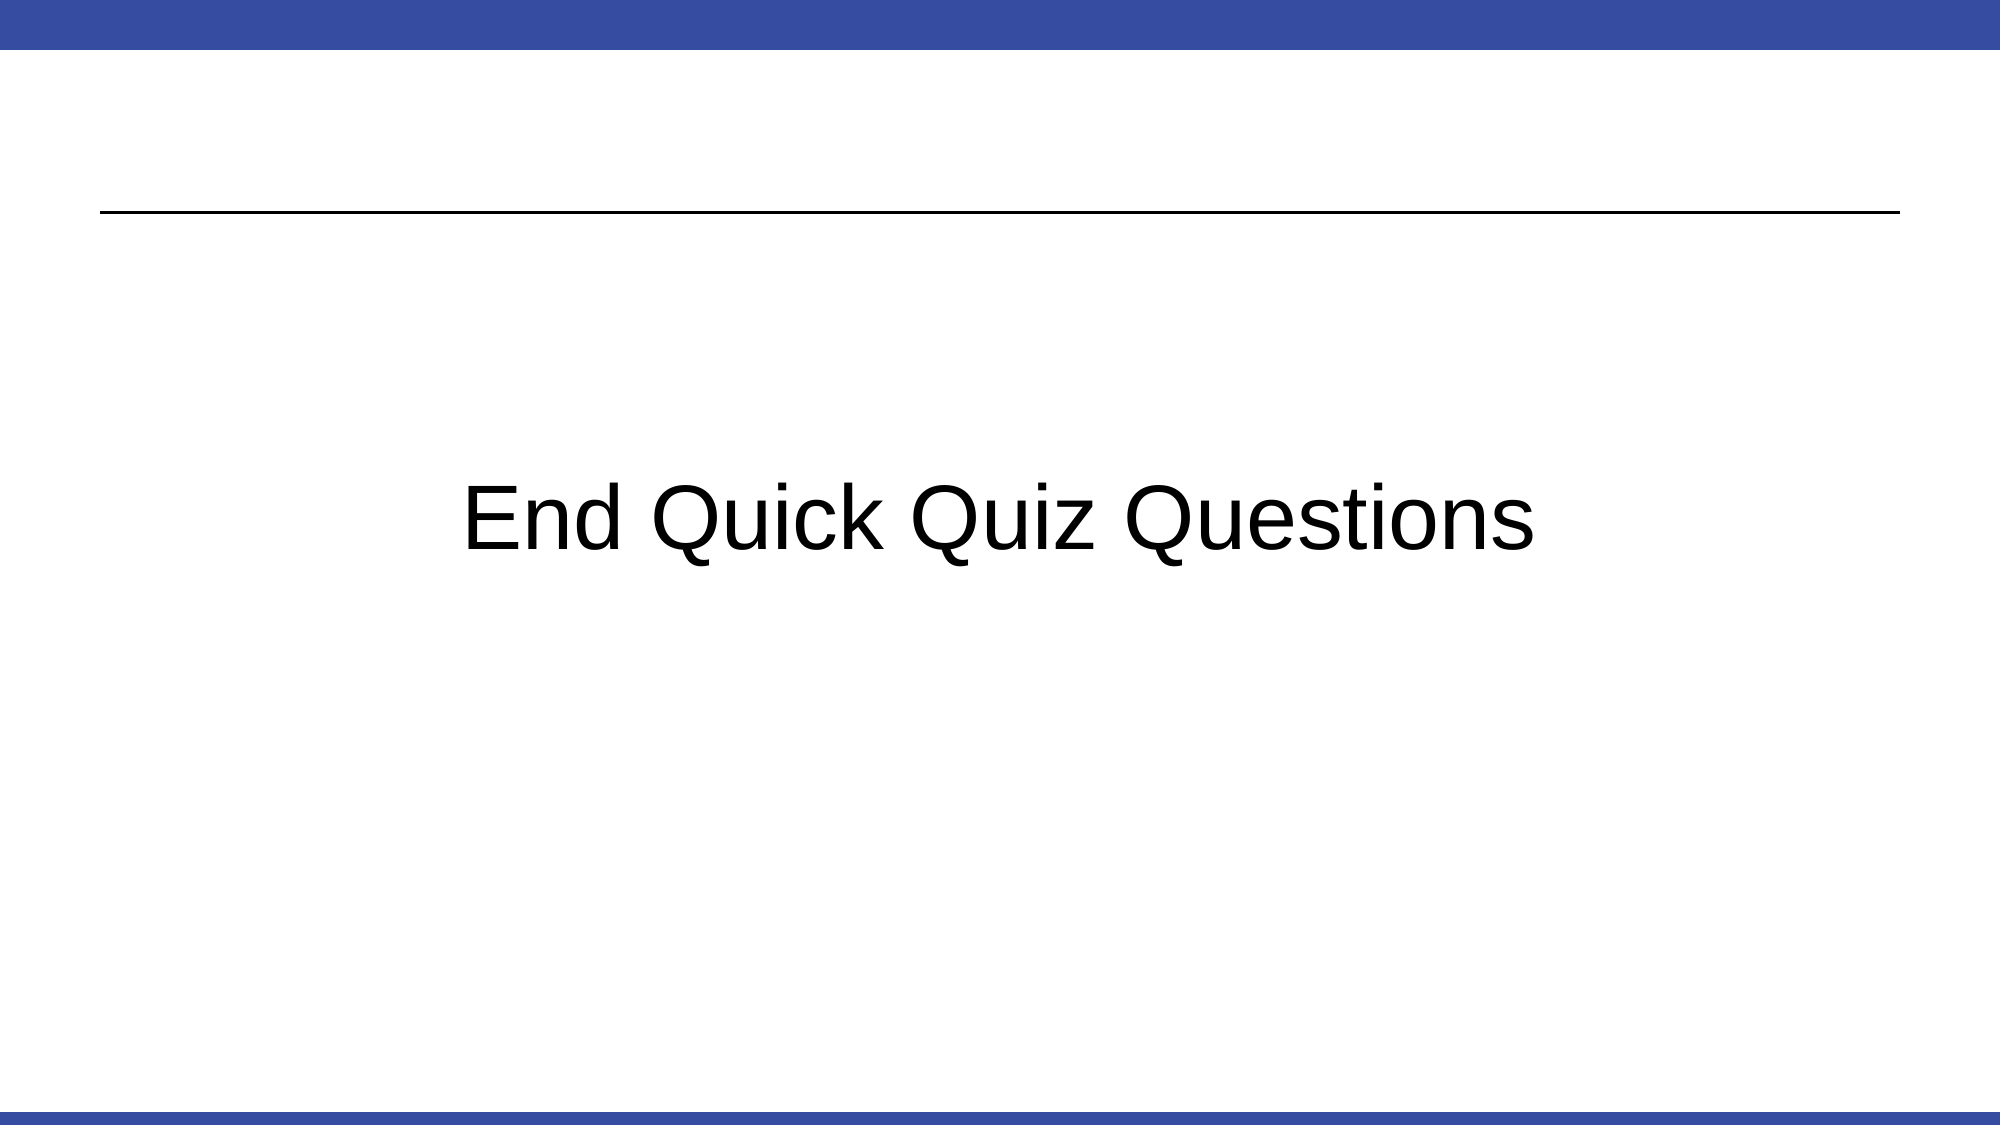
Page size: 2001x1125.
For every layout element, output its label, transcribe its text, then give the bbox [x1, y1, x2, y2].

title End Quick Quiz Questions [137, 404, 1863, 622]
